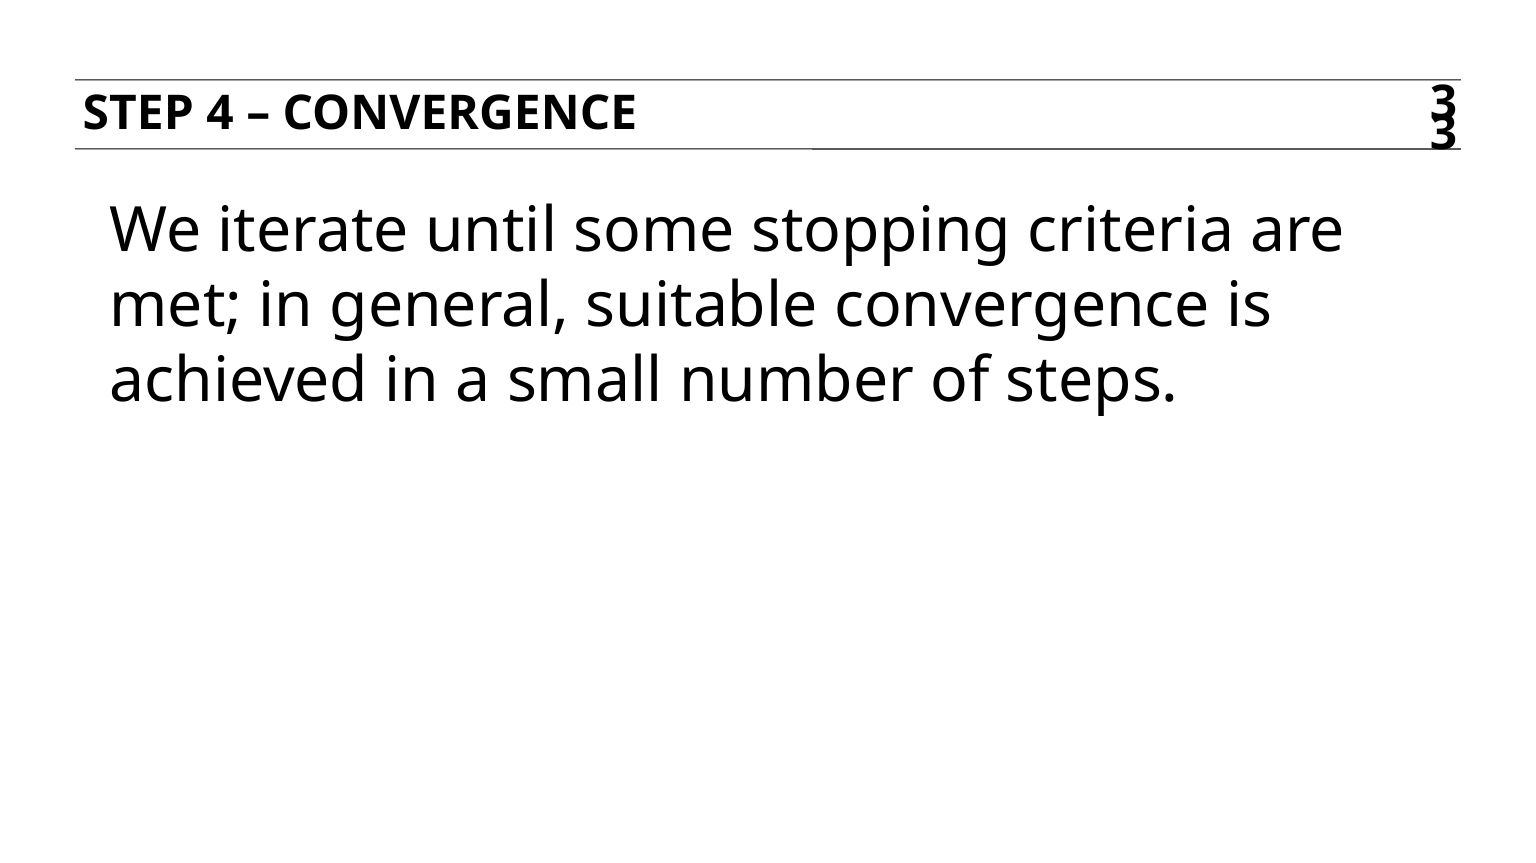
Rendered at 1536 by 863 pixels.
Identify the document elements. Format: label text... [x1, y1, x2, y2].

text_box We iterate until some stopping criteria are met; in general, suitable convergence is achieved in a small number of steps. [94, 181, 1470, 421]
slide_number 33 [1419, 86, 1461, 138]
list Step 4 – convergence [67, 81, 1118, 132]
